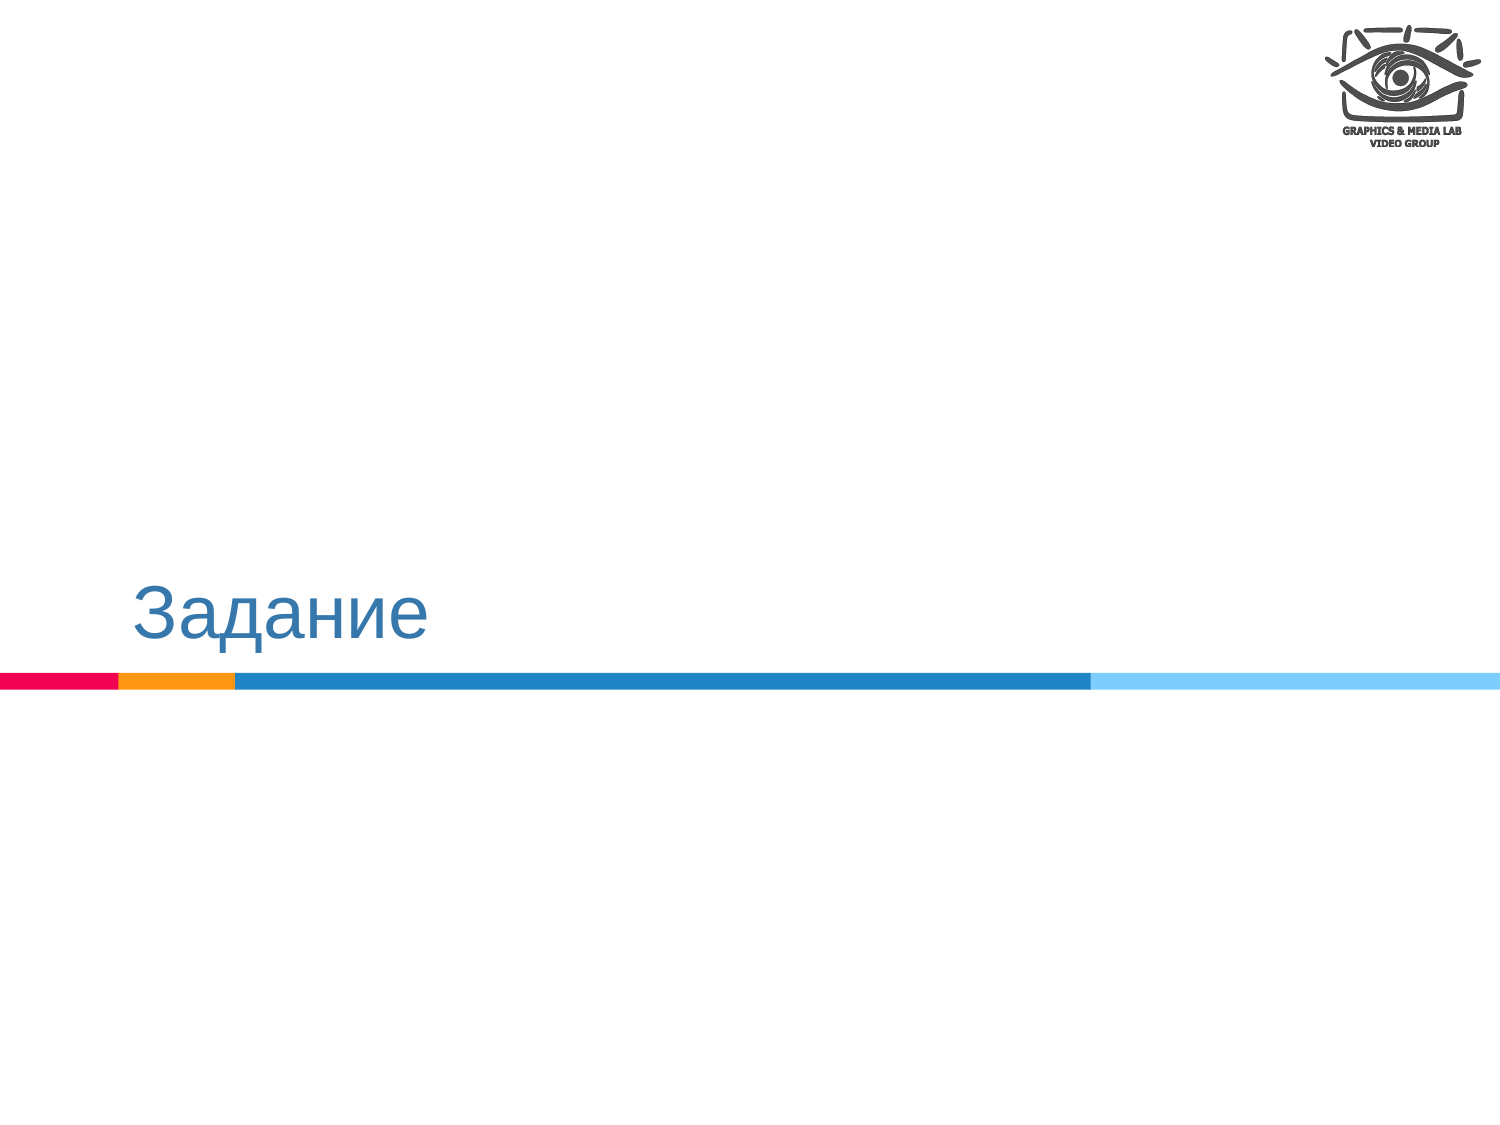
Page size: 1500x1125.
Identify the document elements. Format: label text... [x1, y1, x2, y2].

list Задание [117, 338, 1404, 662]
picture [1325, 25, 1481, 147]
